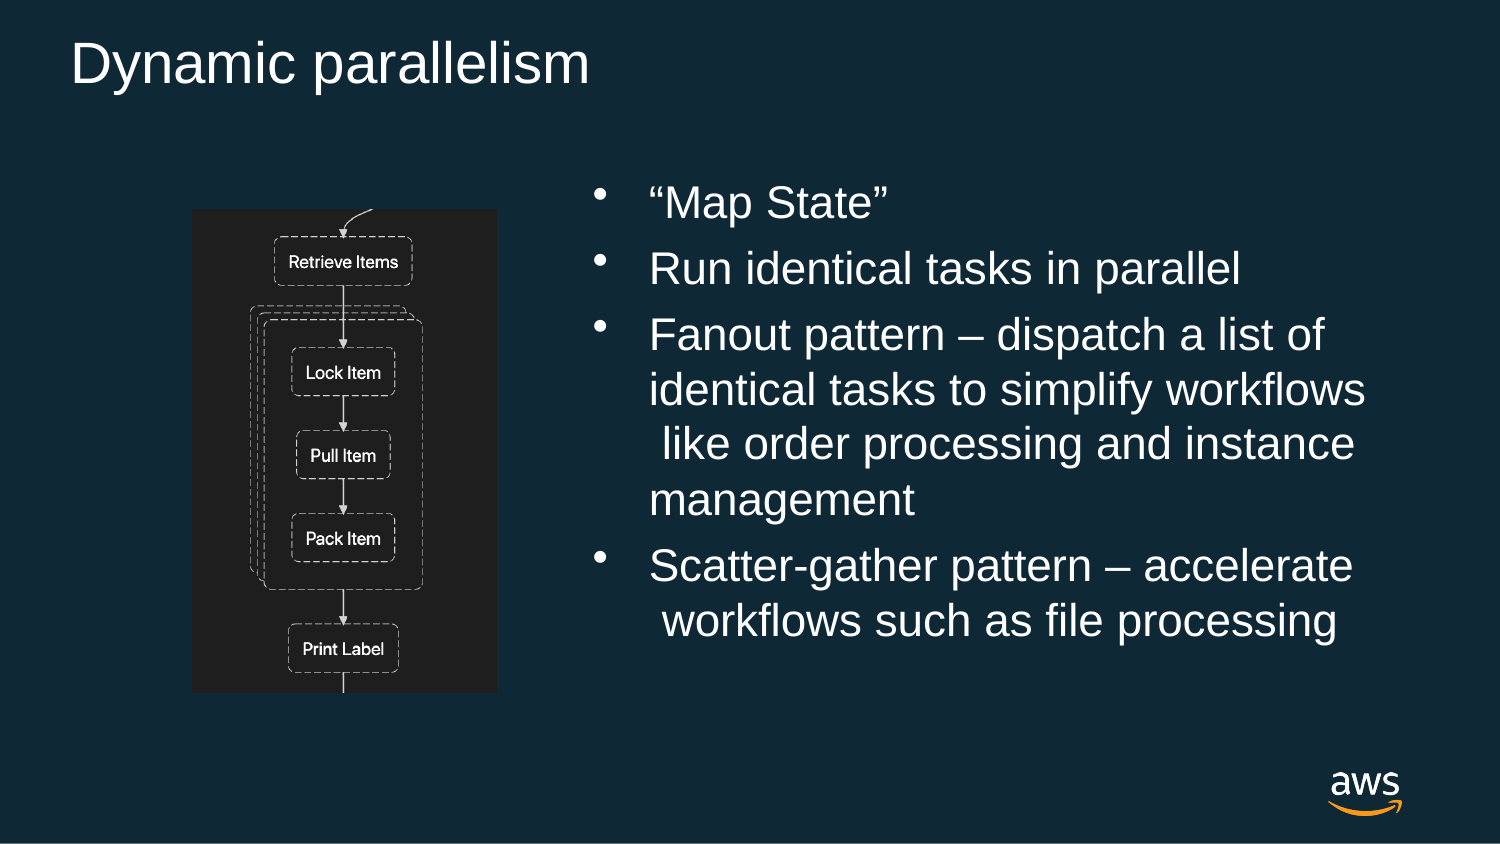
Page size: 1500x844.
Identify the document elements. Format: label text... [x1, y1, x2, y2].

text_box “Map State” Run identical tasks in parallel Fanout pattern – dispatch a list of identical tasks to simplify workflows like order processing and instance management Scatter-gather pattern – accelerate workflows such as file processing [590, 159, 1371, 646]
title Dynamic parallelism [68, 22, 596, 166]
picture [1328, 772, 1402, 816]
picture [192, 209, 497, 693]
